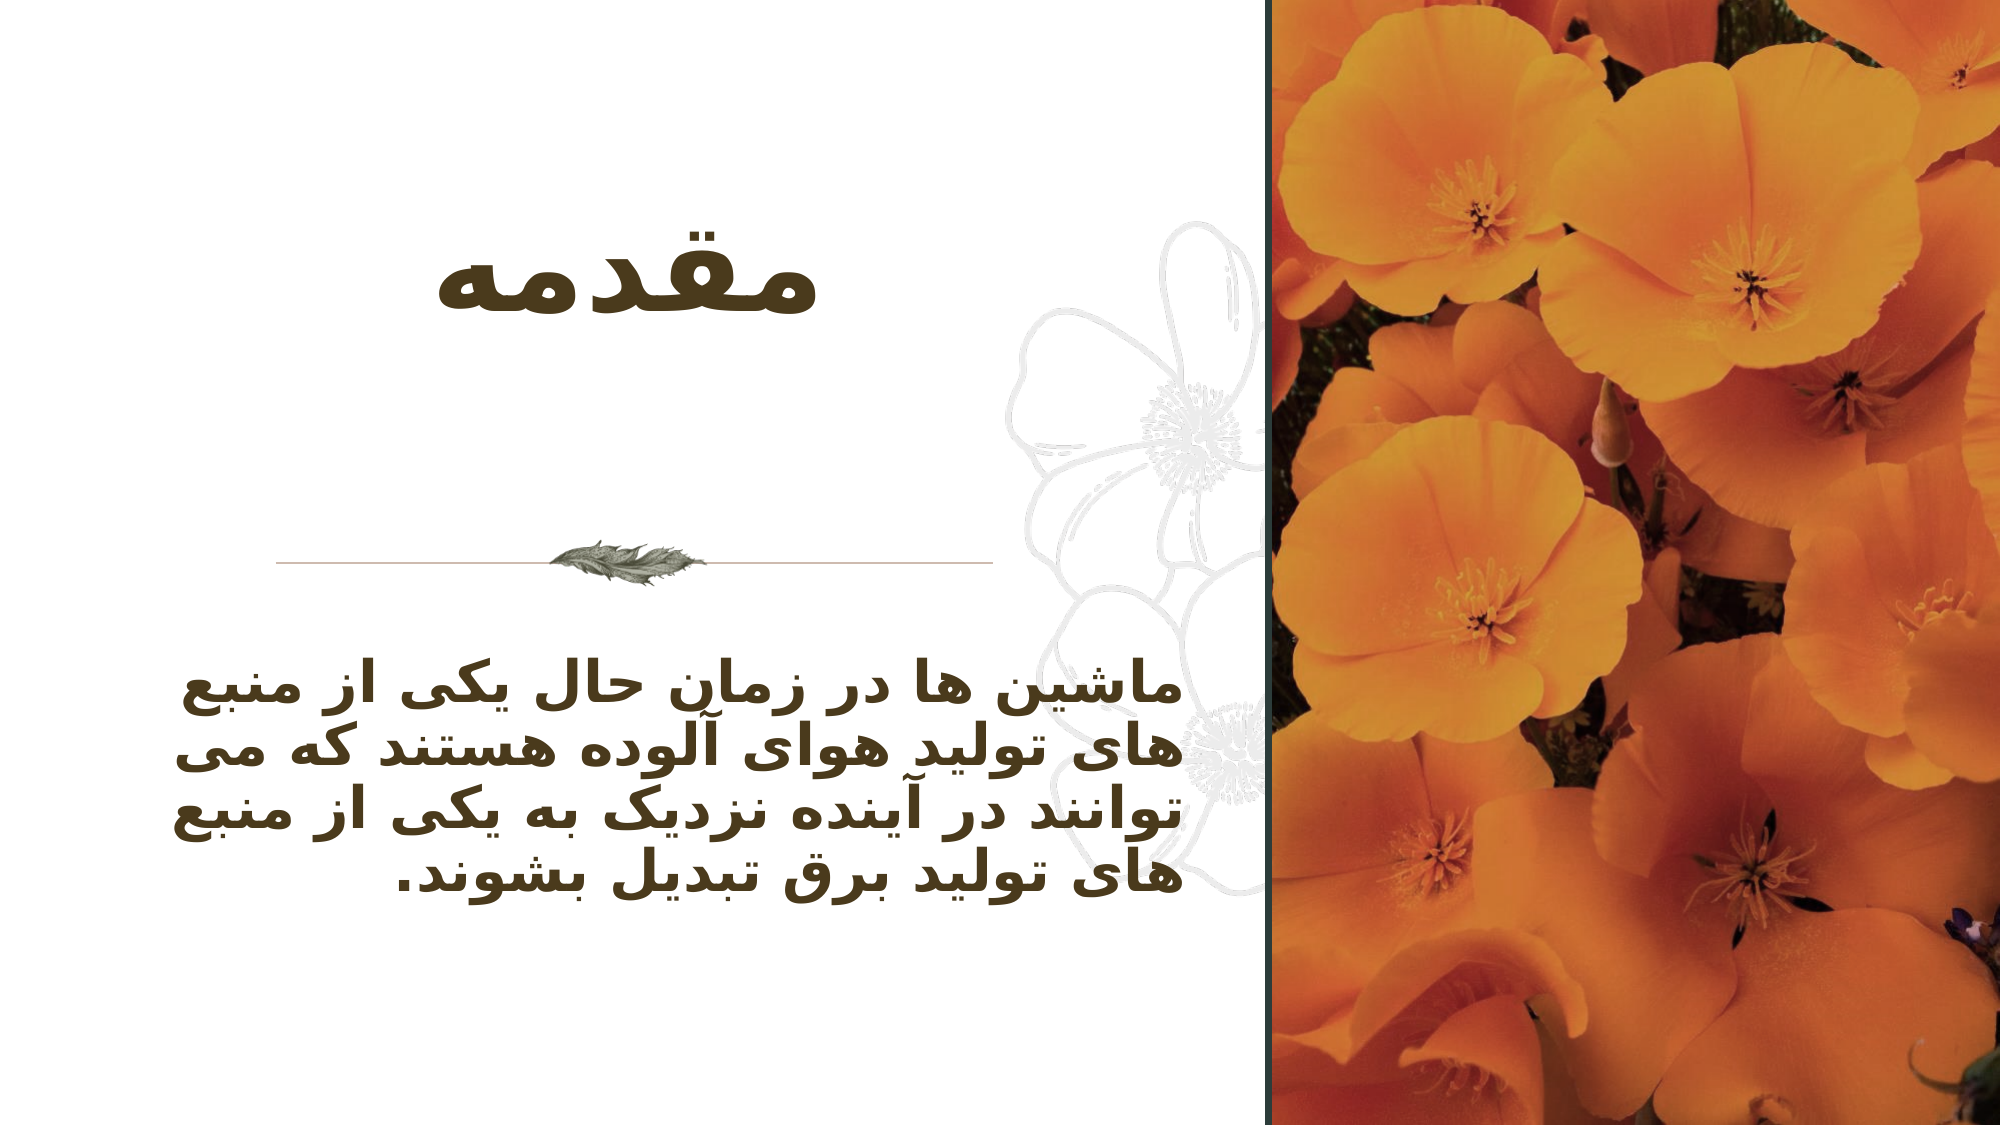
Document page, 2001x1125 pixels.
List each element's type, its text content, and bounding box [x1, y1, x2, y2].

title مقدمه [101, 118, 1155, 347]
subtitle ماشین ها در زمان حال یکی از منبع های تولید هوای آلوده هستند که می توانند در آینده نزدیک به یکی از منبع های تولید برق تبدیل بشوند. [105, 645, 1202, 873]
picture [1271, 0, 2000, 1125]
picture [548, 539, 708, 587]
picture [960, 119, 1265, 1006]
